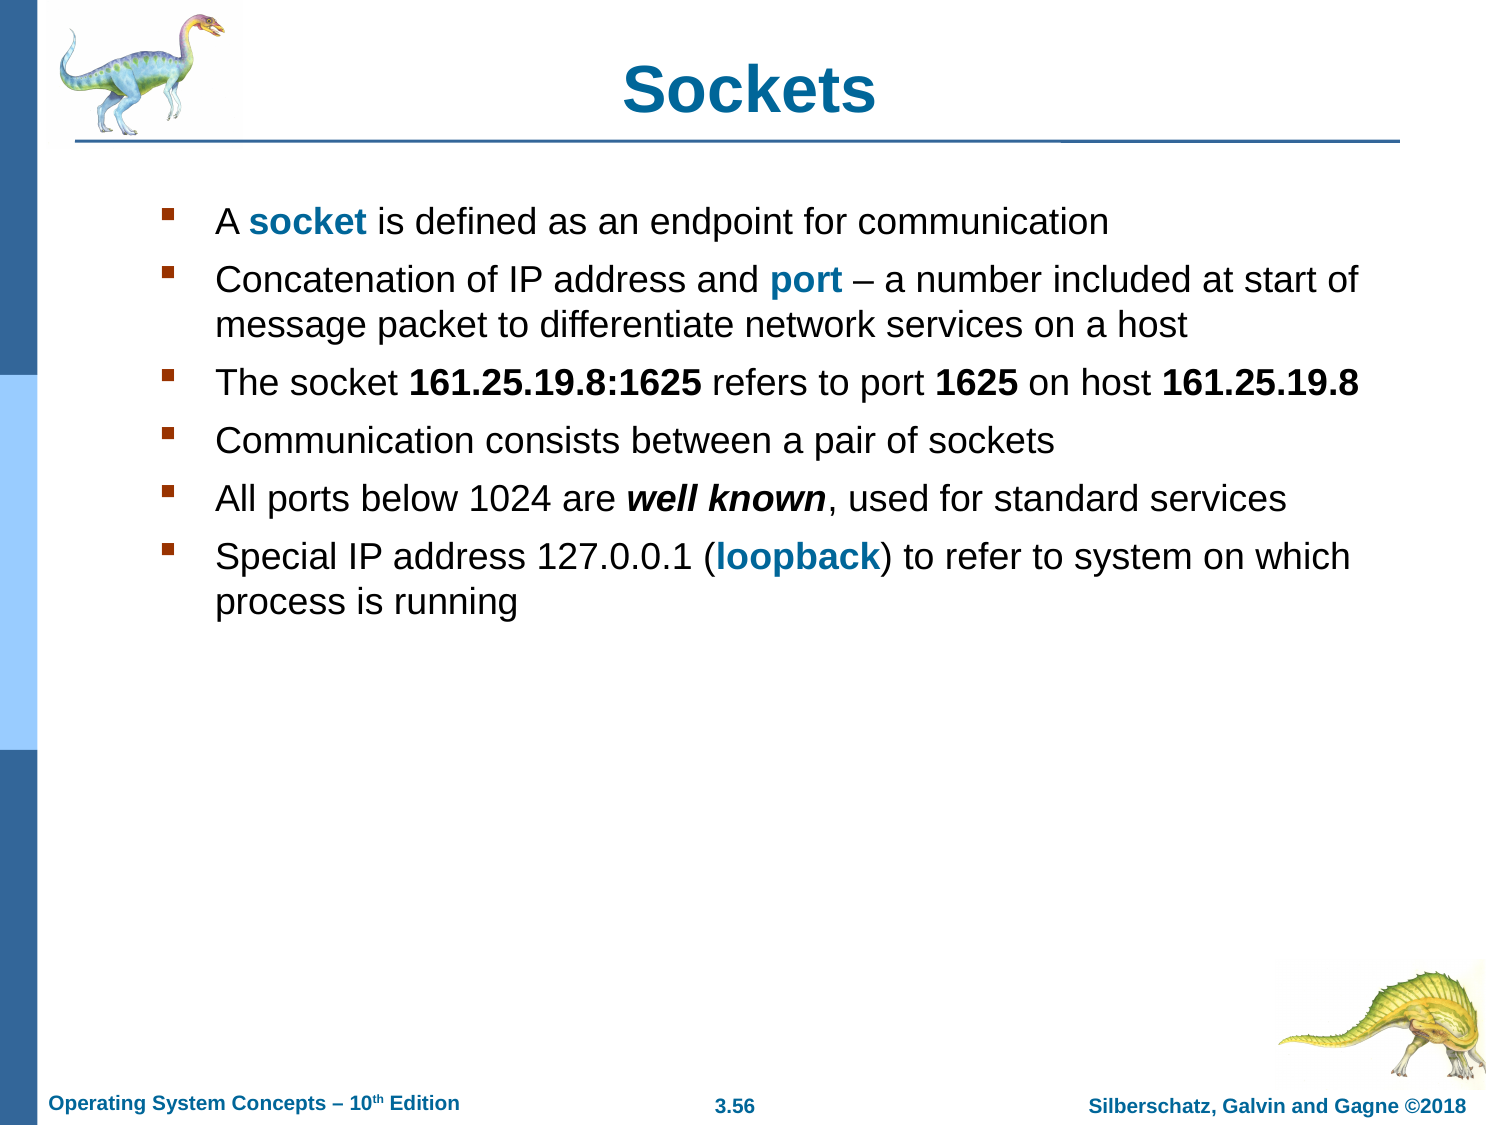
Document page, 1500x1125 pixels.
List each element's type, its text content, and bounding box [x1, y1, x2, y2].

picture [46, 0, 243, 149]
title Sockets [75, 38, 1425, 134]
picture [1275, 959, 1486, 1090]
list A socket is defined as an endpoint for communication Concatenation of IP address and port – a number included at start of message packet to differentiate network services on a host The socket 161.25.19.8:1625 refers to port 1625 on host 161.25.19.8 Communication consists between a pair of sockets All ports below 1024 are well known, used for standard services Special IP address 127.0.0.1 (loopback) to refer to system on which process is running [143, 189, 1396, 933]
